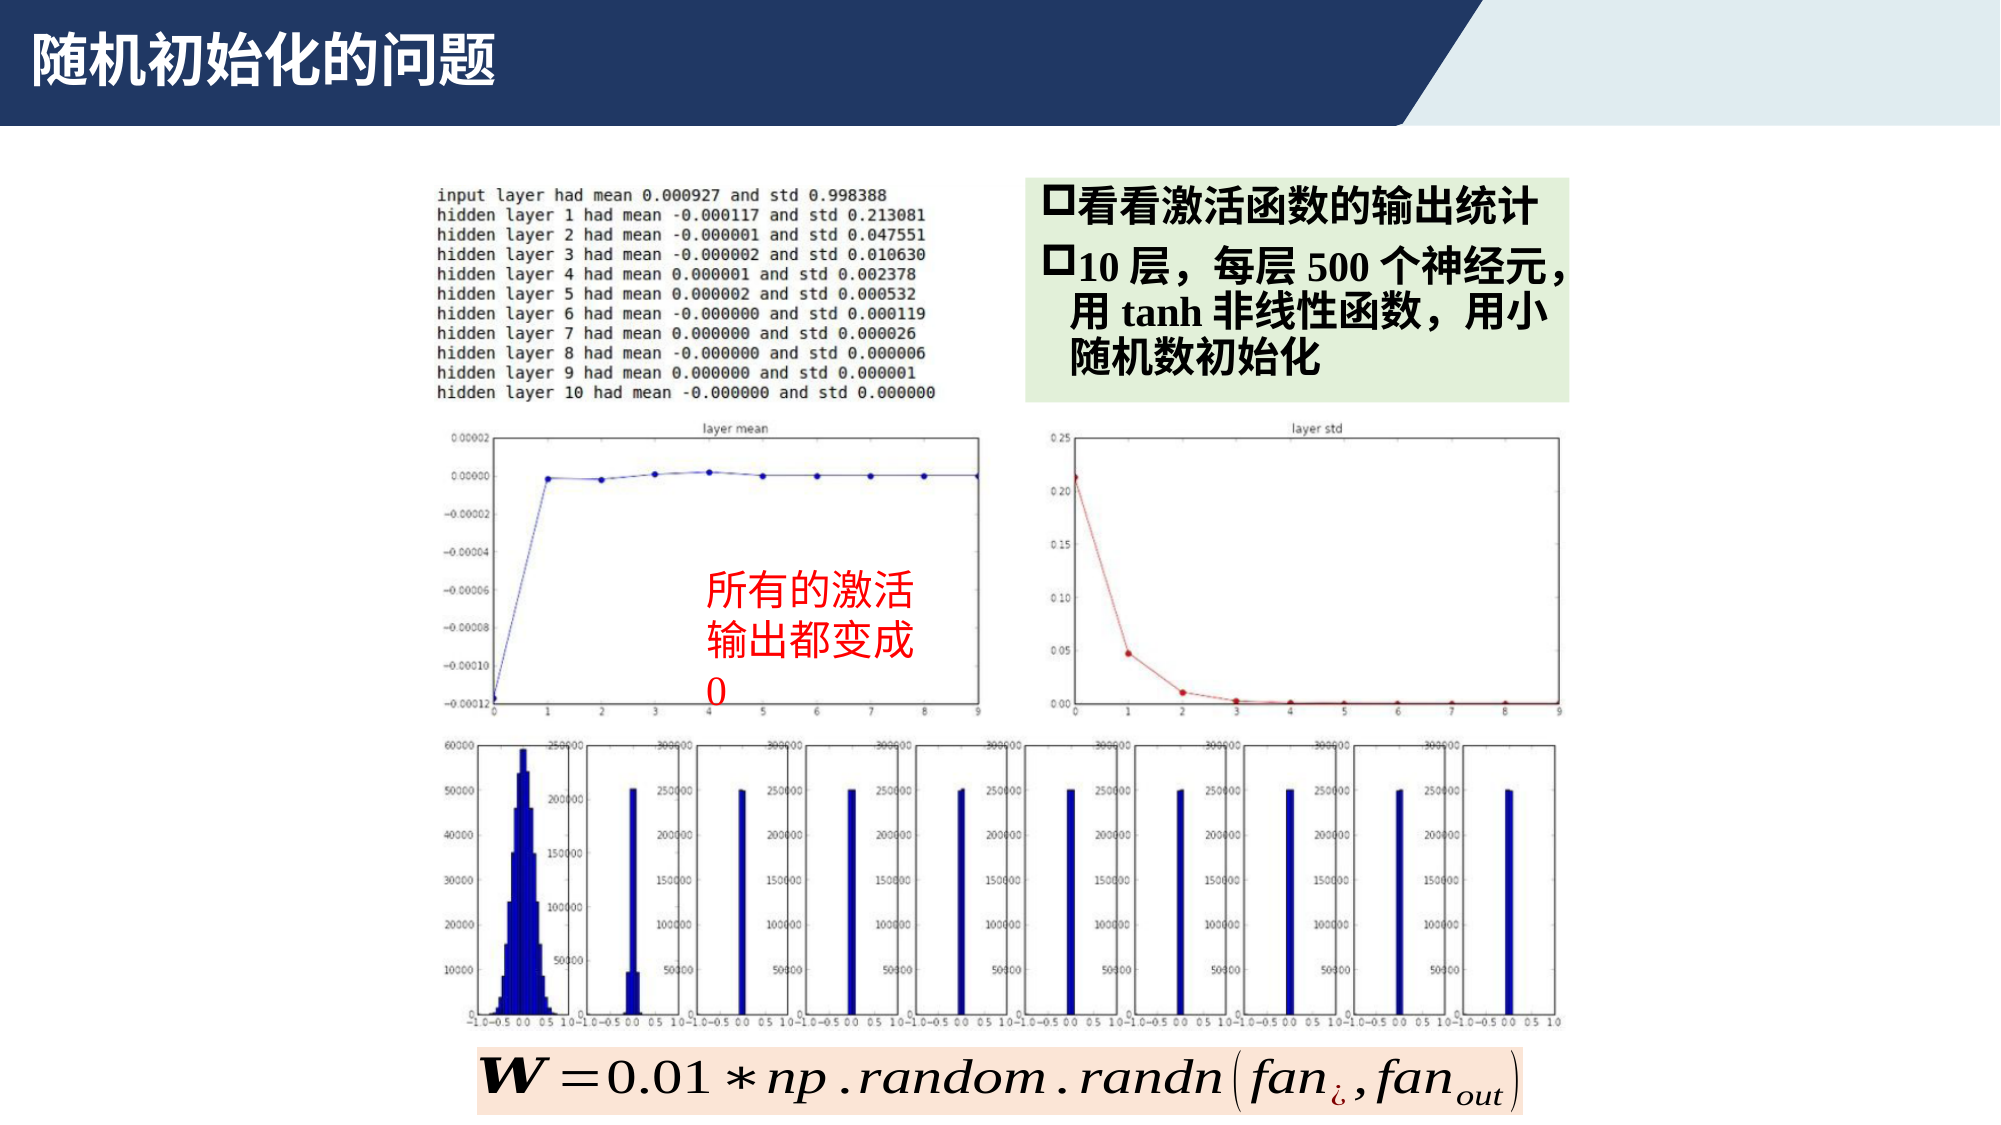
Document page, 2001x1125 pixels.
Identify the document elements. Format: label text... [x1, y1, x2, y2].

title 随机初始化的问题 [15, 0, 1741, 172]
picture [434, 185, 1566, 1038]
list 看看激活函数的输出统计 10层，每层500个神经元，用tanh非线性函数，用小随机数初始化 [1025, 177, 1570, 403]
